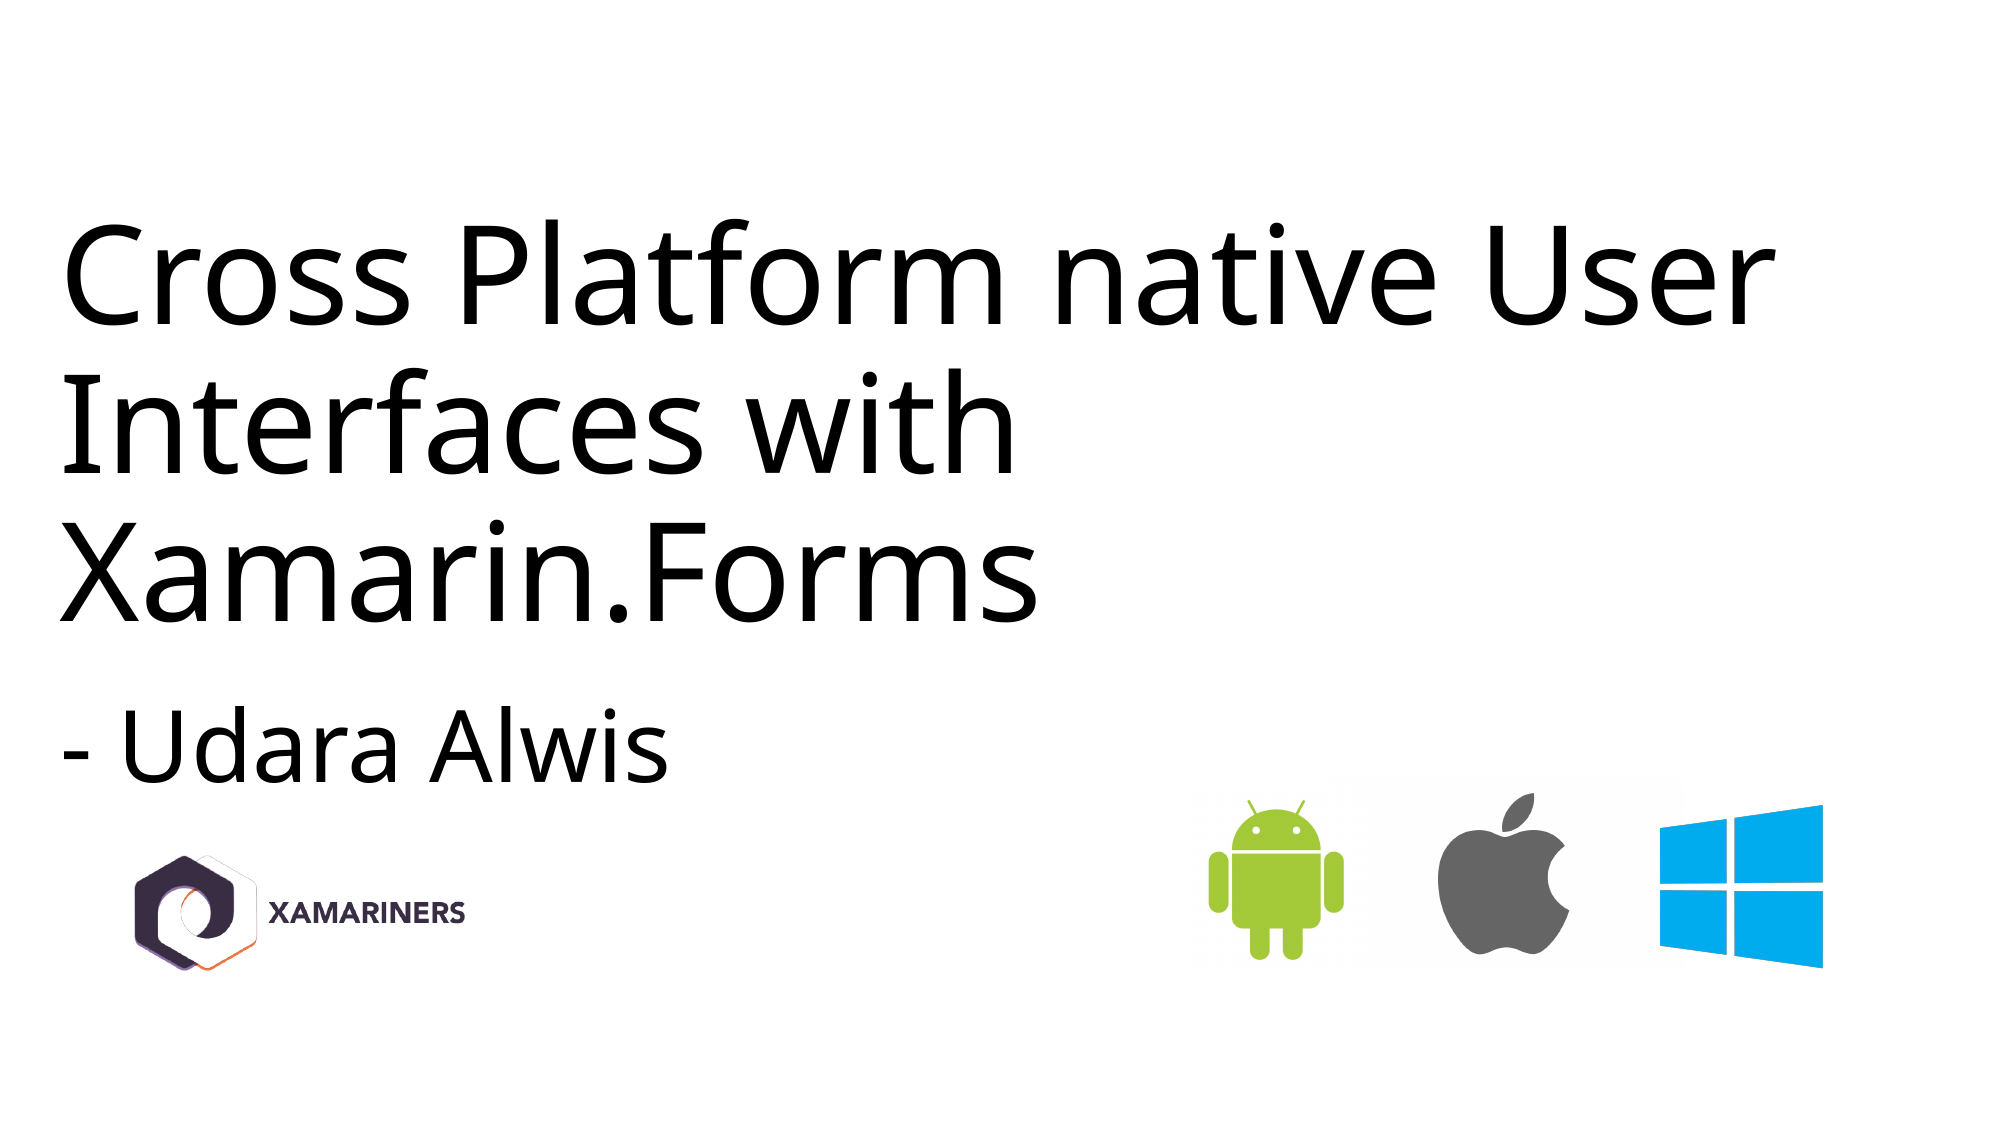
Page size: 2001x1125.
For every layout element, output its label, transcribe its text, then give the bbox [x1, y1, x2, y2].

text_box Cross Platform native User Interfaces with Xamarin.Forms [45, 198, 1803, 593]
picture [134, 853, 465, 971]
text_box - Udara Alwis [45, 593, 1595, 893]
picture [1183, 778, 1824, 971]
